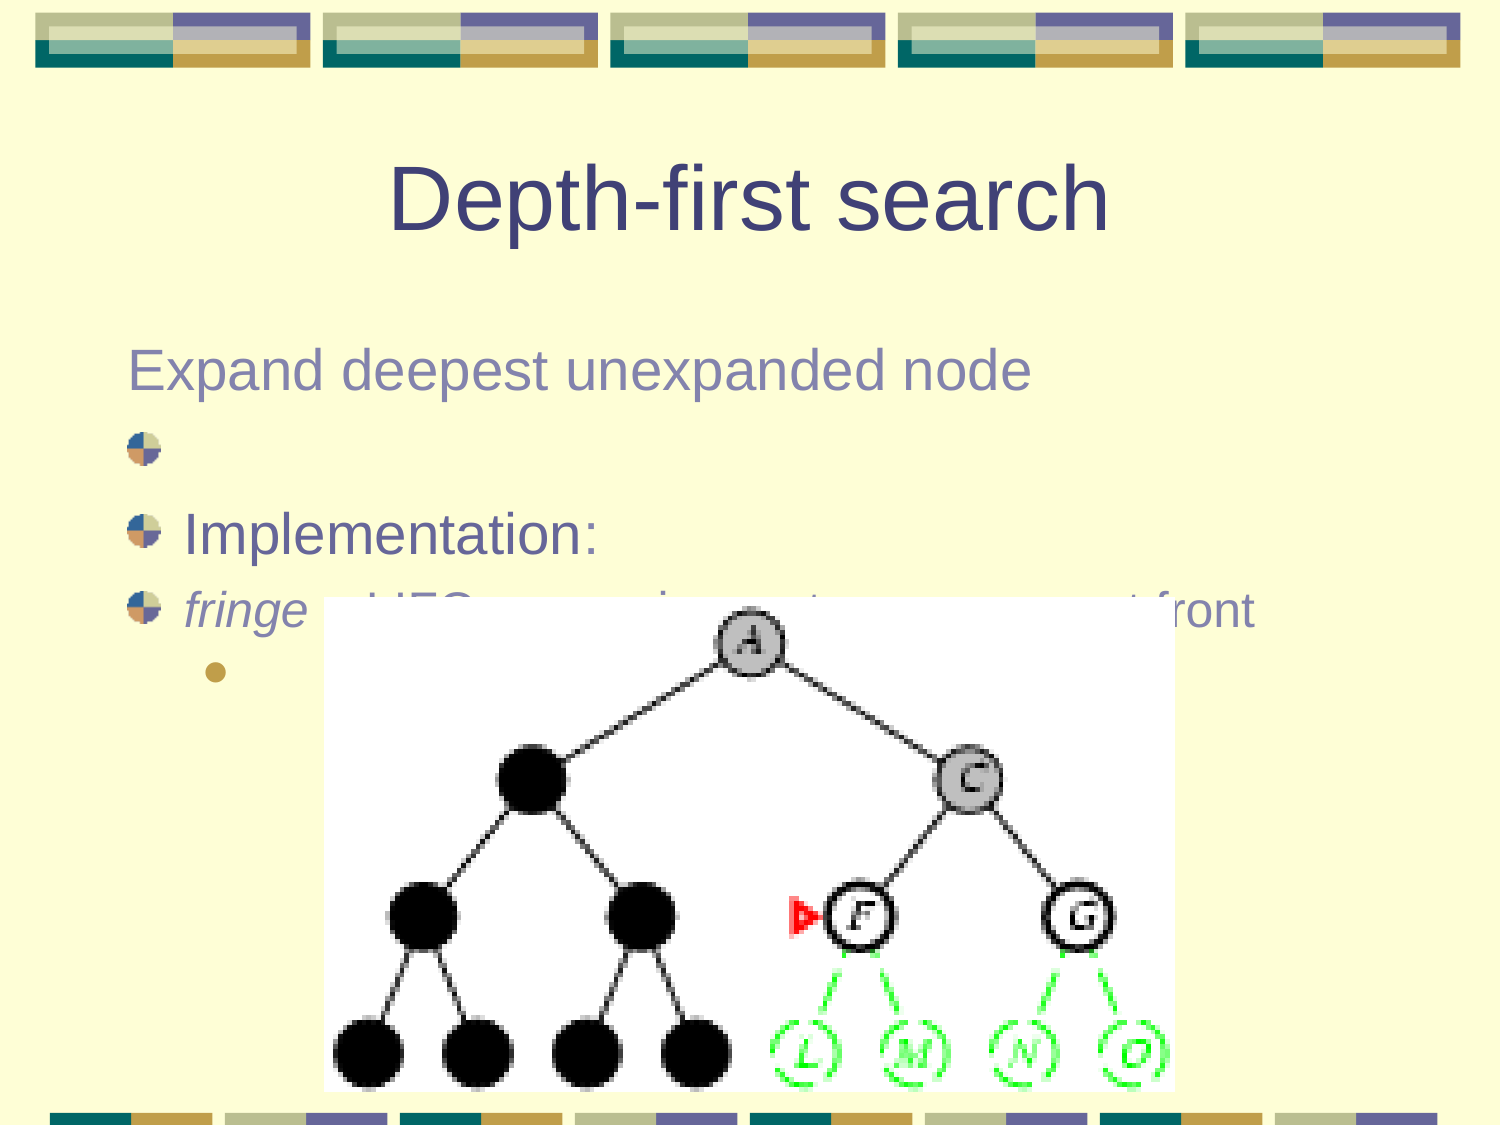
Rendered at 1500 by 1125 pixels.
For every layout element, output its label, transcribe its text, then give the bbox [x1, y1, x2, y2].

title Depth-first search [112, 99, 1388, 288]
picture [127, 591, 161, 624]
picture [127, 514, 161, 548]
list Expand deepest unexpanded node Implementation: fringe = LIFO queue, i.e., put successors at front [112, 324, 1388, 1001]
picture [127, 432, 161, 466]
picture [324, 597, 1175, 1092]
